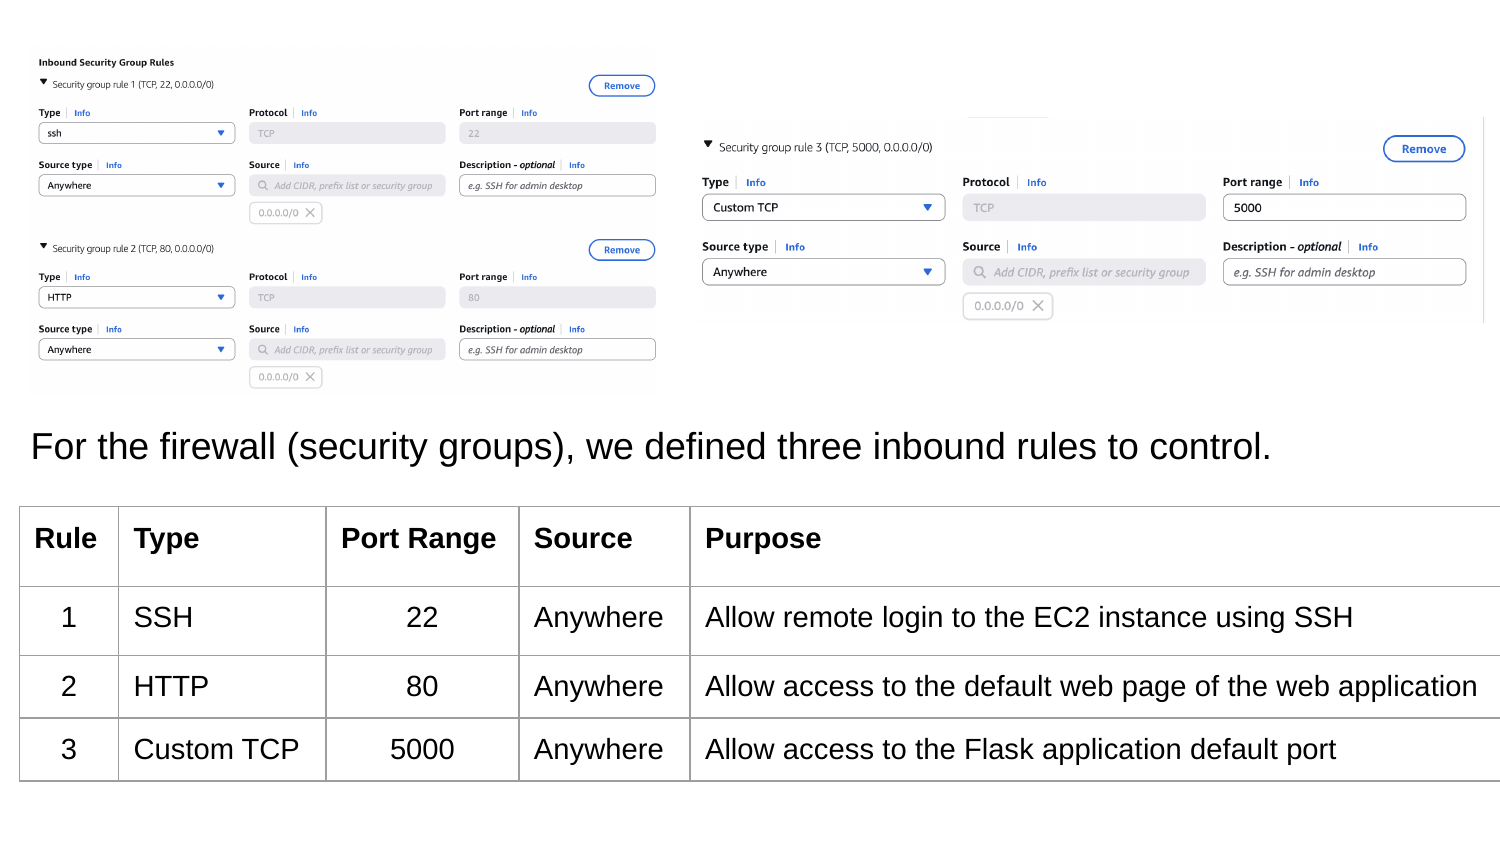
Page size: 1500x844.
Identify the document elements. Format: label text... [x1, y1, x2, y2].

table_cell Anywhere [520, 587, 689, 655]
table_cell 22 [327, 587, 518, 655]
table_cell Allow remote login to the EC2 instance using SSH [691, 587, 1500, 655]
table_header Source [520, 507, 689, 586]
table_cell SSH [119, 587, 325, 655]
table_header Purpose [691, 507, 1500, 586]
table_cell 1 [20, 587, 118, 655]
table_cell Custom TCP [119, 719, 325, 780]
table_cell Allow access to the default web page of the web application [691, 656, 1500, 717]
table_cell Allow access to the Flask application default port [691, 719, 1500, 780]
table_cell Anywhere [520, 719, 689, 780]
picture [28, 46, 657, 394]
table_cell 5000 [327, 719, 518, 780]
table_header Port Range [327, 507, 518, 586]
table_cell 2 [20, 656, 118, 717]
list For the firewall (security groups), we defined three inbound rules to control. [19, 421, 1378, 506]
table_header Rule [20, 507, 118, 586]
picture [690, 117, 1487, 324]
table_cell HTTP [119, 656, 325, 717]
table_header Type [119, 507, 325, 586]
table_cell 80 [327, 656, 518, 717]
table_cell Anywhere [520, 656, 689, 717]
table_cell 3 [20, 719, 118, 780]
